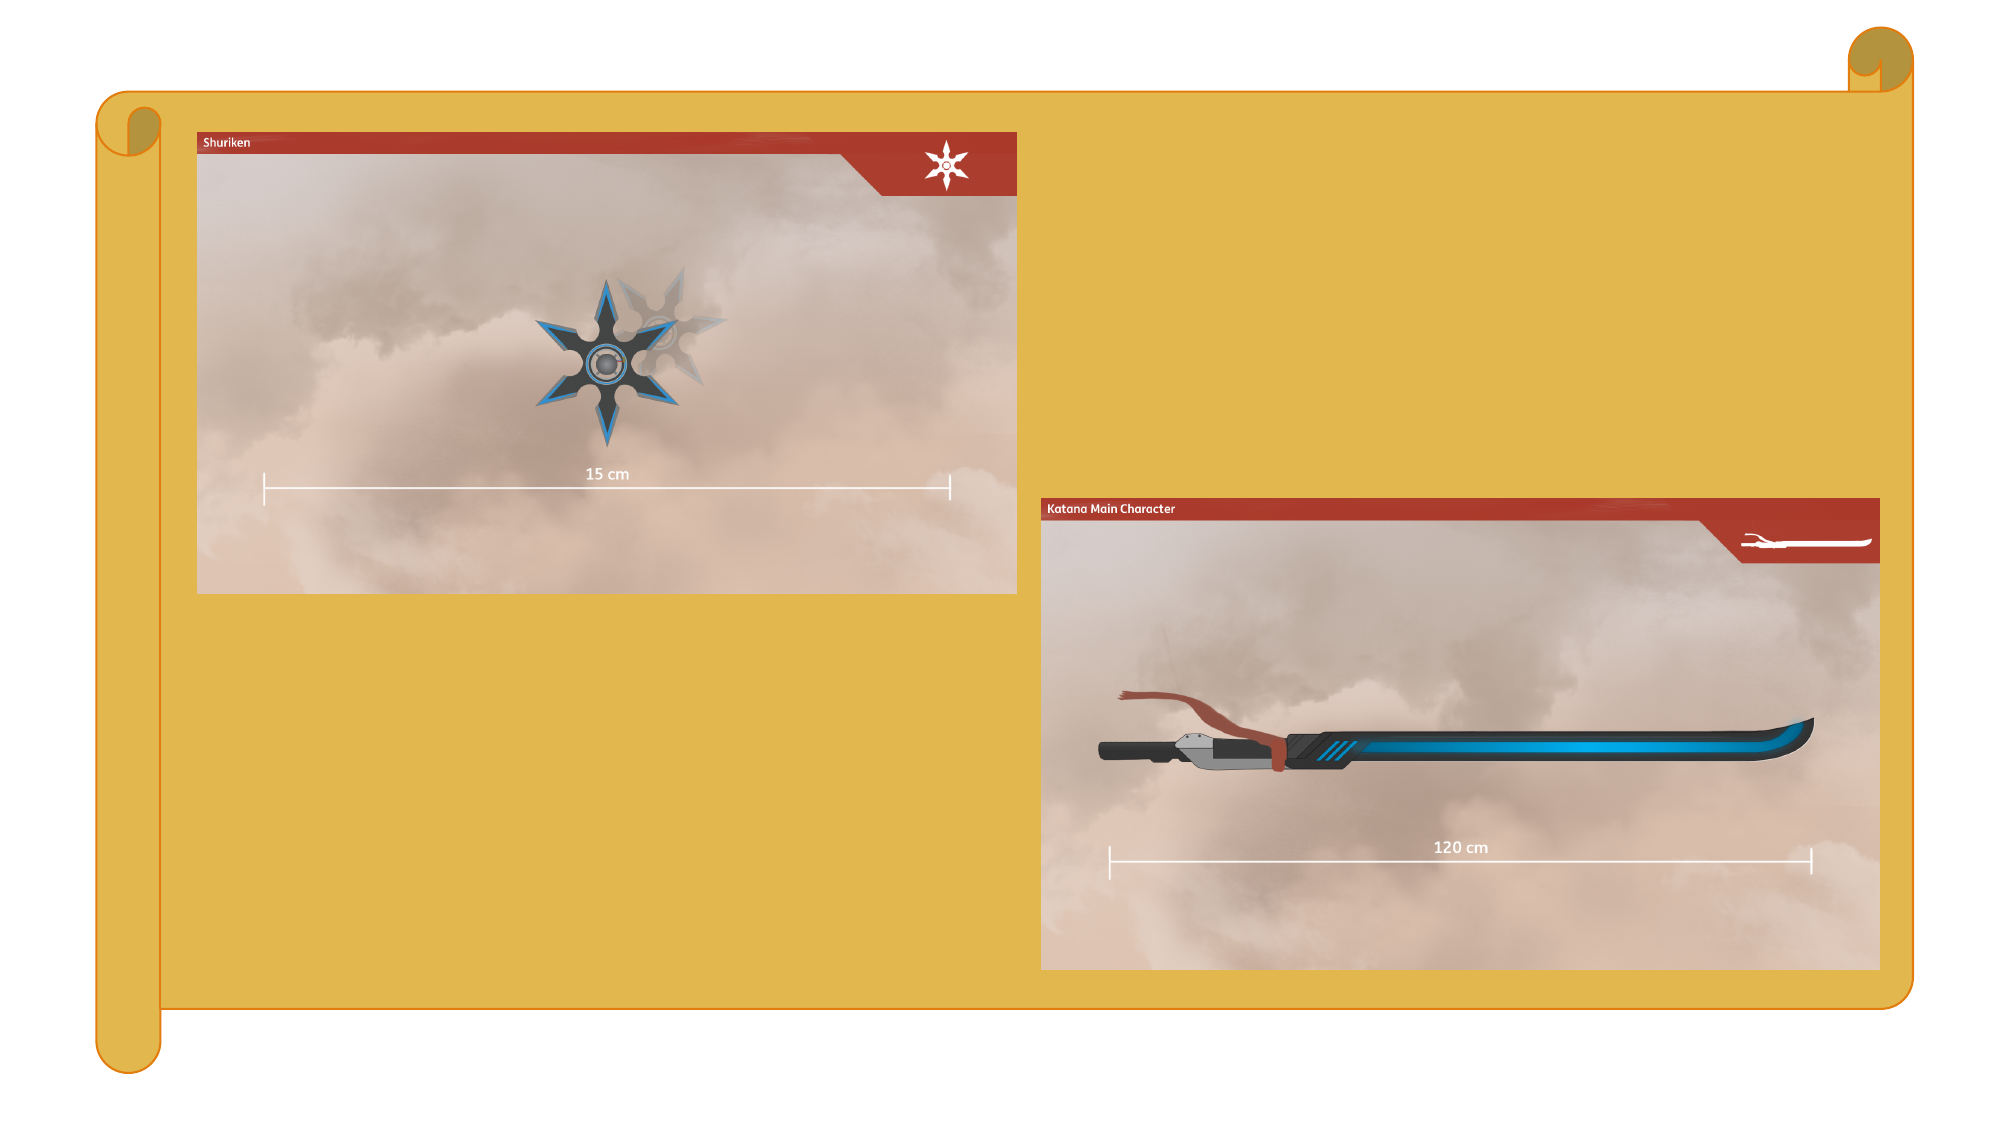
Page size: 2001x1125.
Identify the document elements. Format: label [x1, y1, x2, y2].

picture [197, 132, 1017, 594]
text_box [95, 26, 1915, 1075]
picture [1041, 498, 1880, 970]
